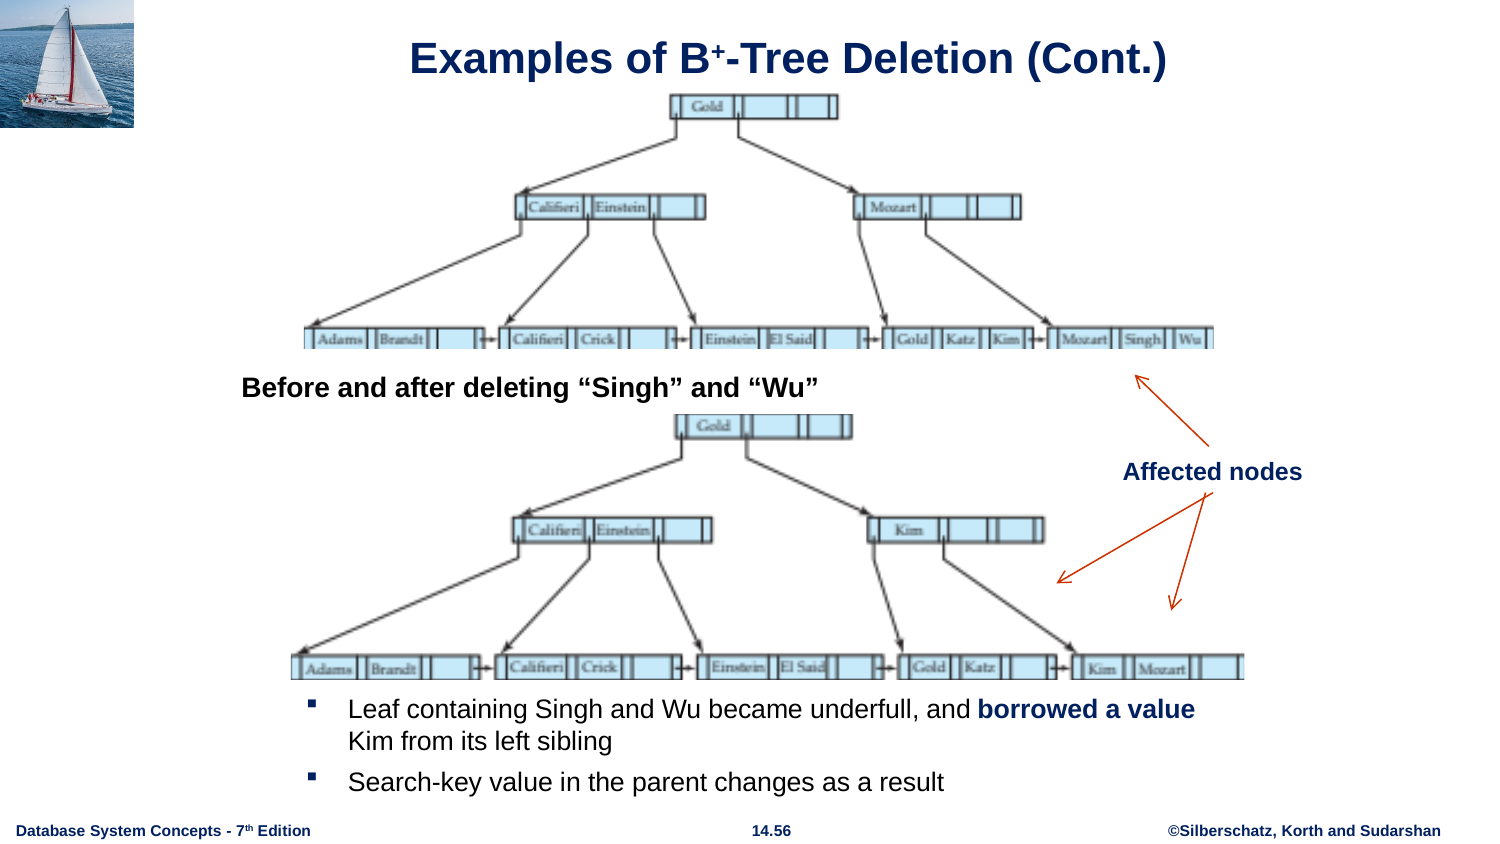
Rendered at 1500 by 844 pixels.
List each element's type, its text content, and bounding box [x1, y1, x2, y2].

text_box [1208, 493, 1214, 584]
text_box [1134, 374, 1210, 447]
text_box Before and after deleting “Singh” and “Wu” [187, 362, 874, 411]
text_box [1056, 493, 1167, 584]
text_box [1170, 492, 1206, 611]
picture [290, 413, 1245, 680]
text_box Affected nodes [1249, 448, 1319, 493]
title Examples of B+-Tree Deletion (Cont.) [125, 14, 1452, 90]
picture [303, 93, 1214, 349]
text_box [260, 683, 1227, 825]
picture [0, 0, 134, 128]
